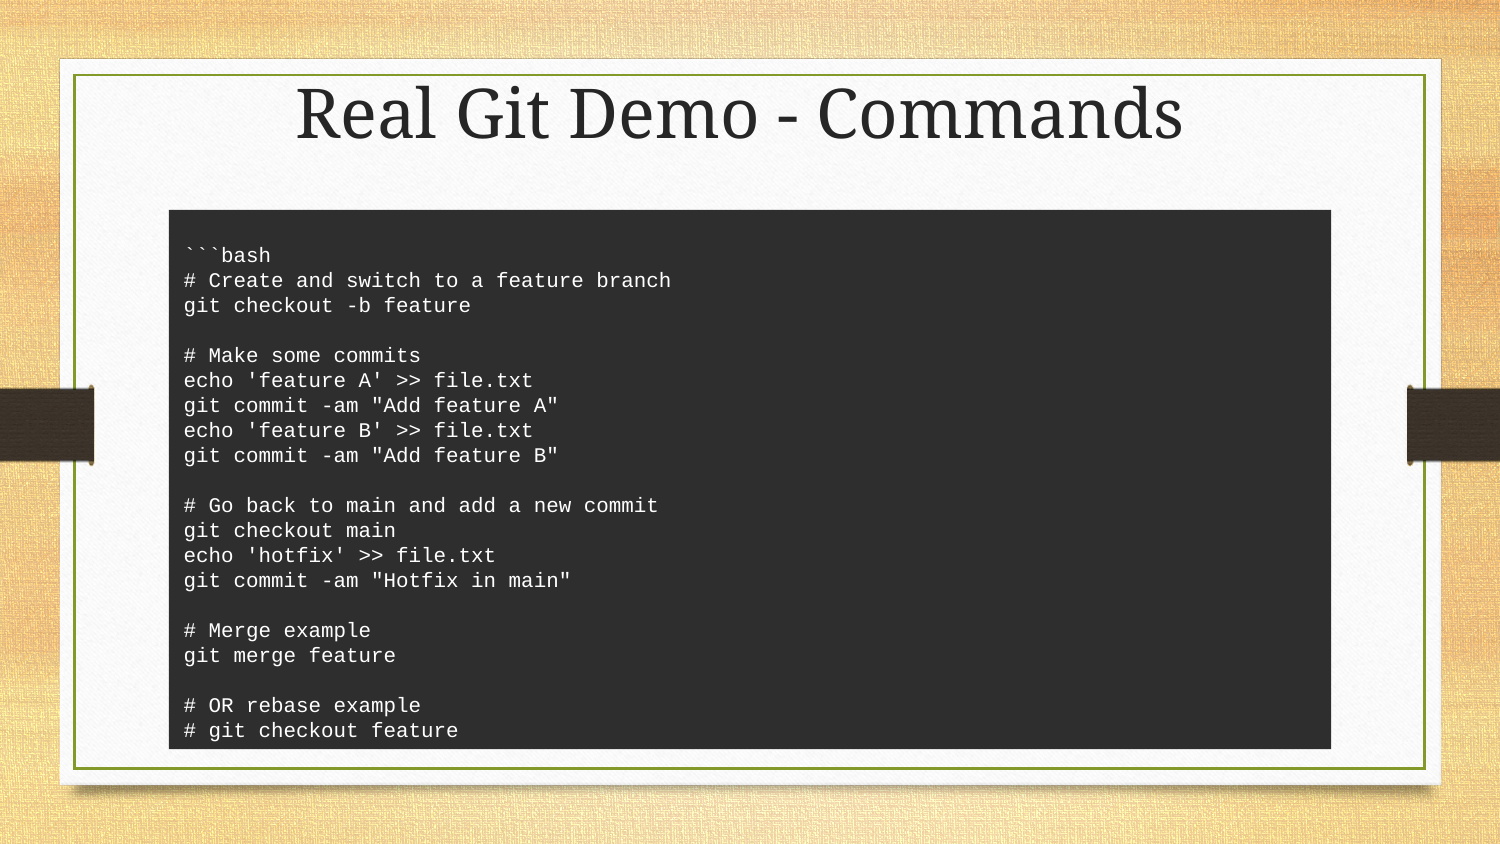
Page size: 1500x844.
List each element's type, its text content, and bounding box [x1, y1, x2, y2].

title Real Git Demo - Commands [150, 30, 1332, 191]
text_box ```bash # Create and switch to a feature branch git checkout -b feature # Make some commits echo 'feature A' >> file.txt git commit -am "Add feature A" echo 'feature B' >> file.txt git commit -am "Add feature B" # Go back to main and add a new commit git checkout main echo 'hotfix' >> file.txt git commit -am "Hotfix in main" # Merge example git merge feature # OR rebase example # git checkout feature [168, 209, 1332, 750]
picture [0, 0, 1500, 844]
